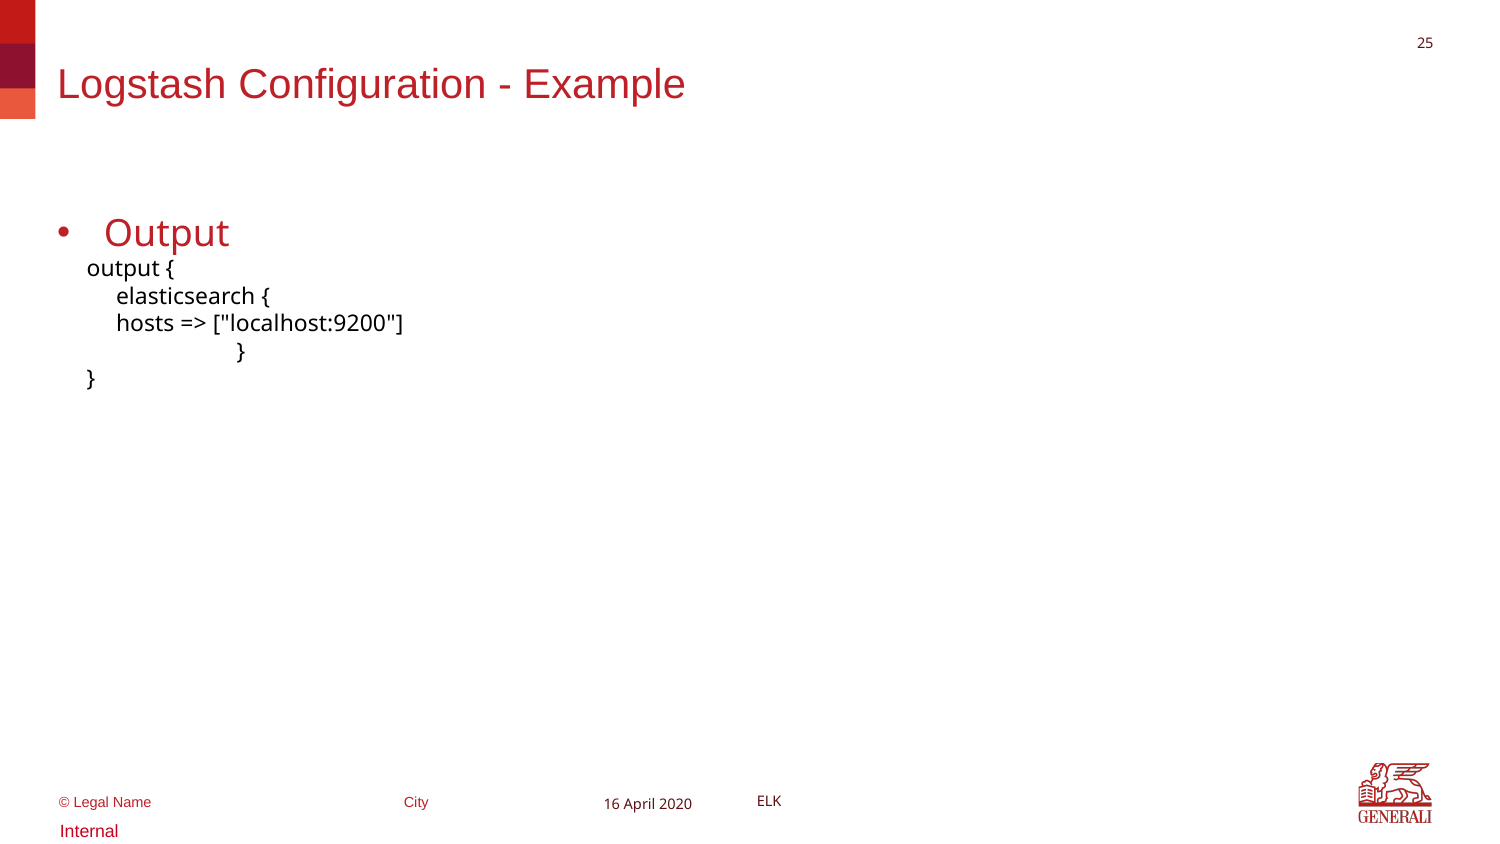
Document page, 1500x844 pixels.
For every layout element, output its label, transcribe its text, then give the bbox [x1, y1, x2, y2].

list Output output { elasticsearch { hosts => ["localhost:9200"] } } [57, 208, 1434, 746]
footer ELK [756, 794, 1232, 809]
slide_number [603, 794, 735, 809]
title Logstash Configuration - Example [56, 57, 1433, 134]
slide_number 25 [1400, 33, 1434, 56]
